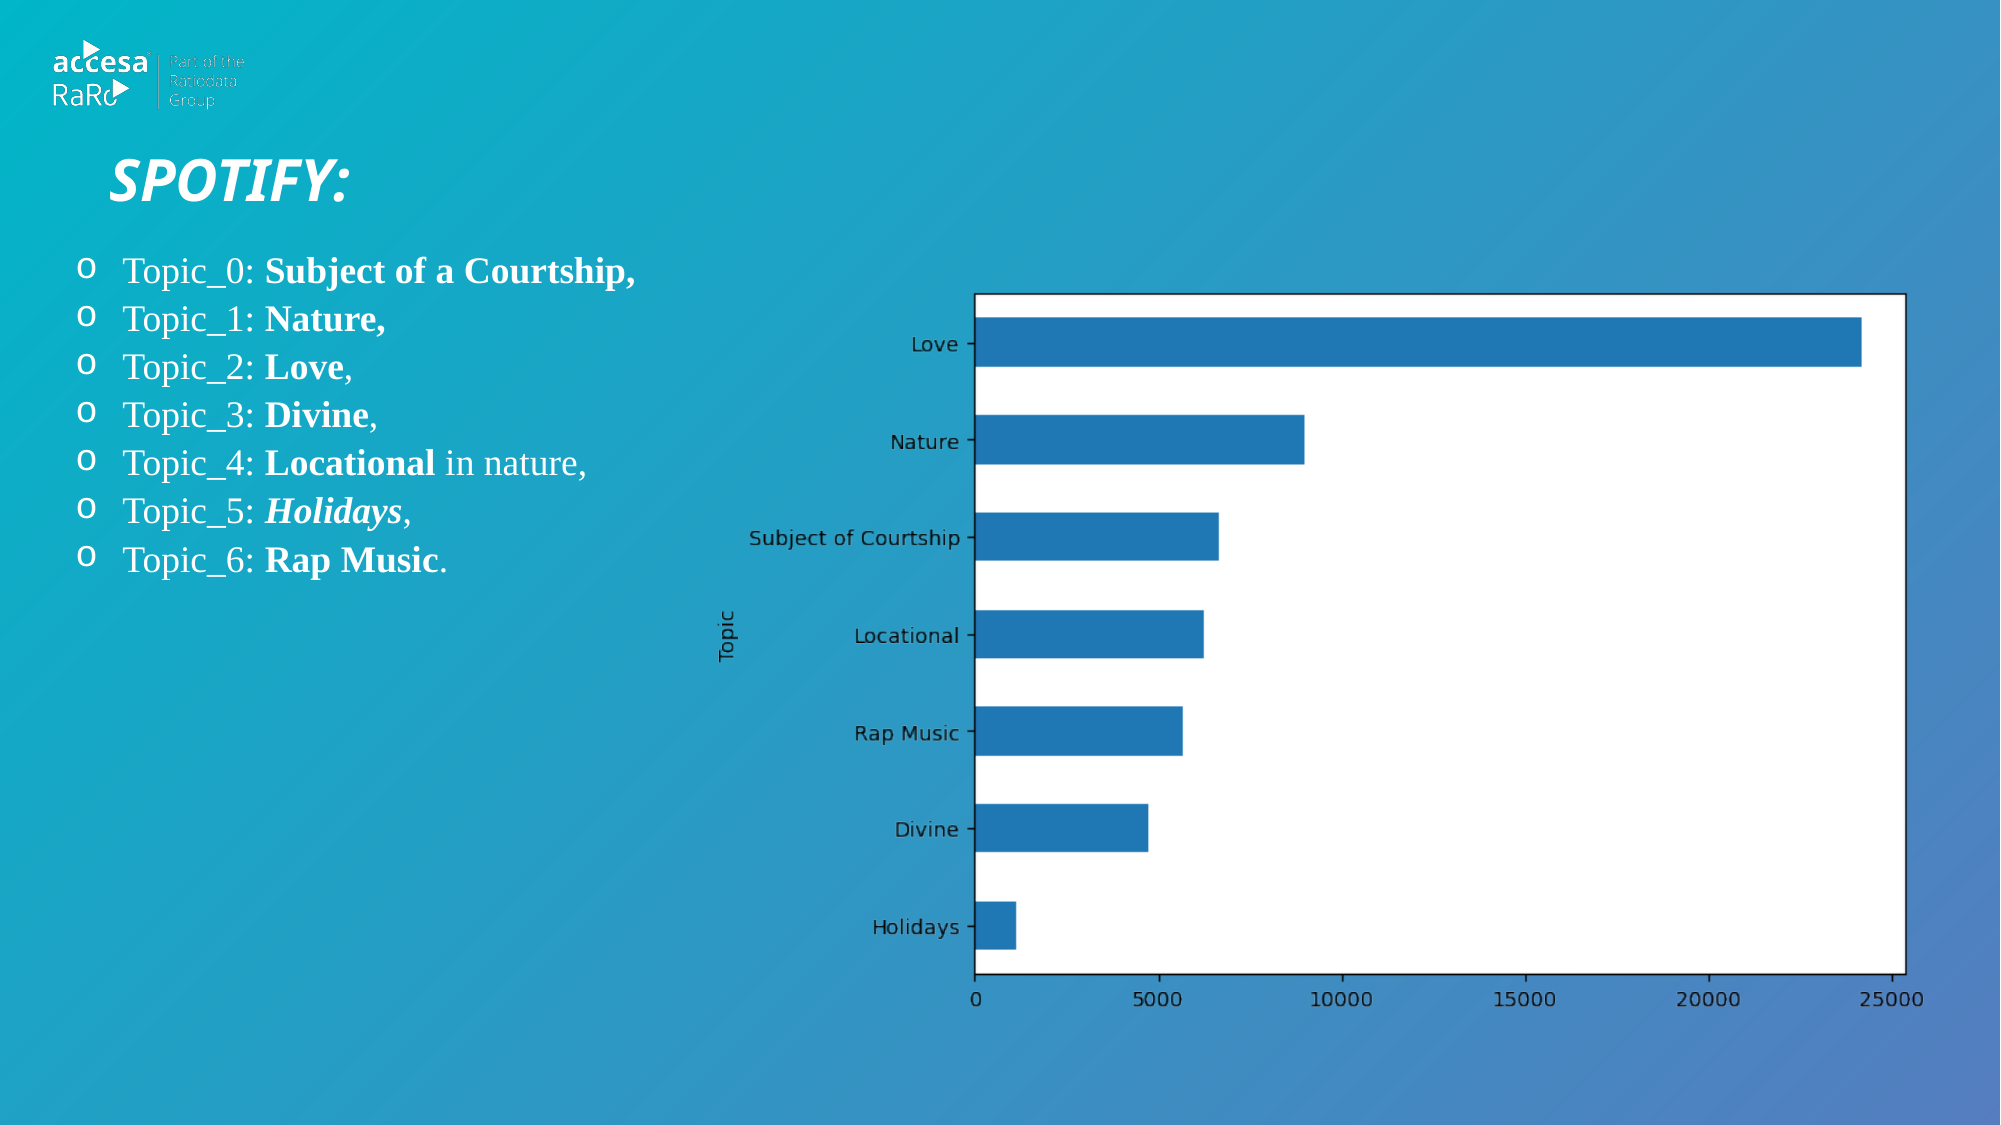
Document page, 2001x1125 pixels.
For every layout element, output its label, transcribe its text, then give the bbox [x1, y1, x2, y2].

text_box Topic_0: Subject of a Courtship, Topic_1: Nature, Topic_2: Love, Topic_3: Divine, Topic_4: Locational in nature, Topic_5: Holidays, Topic_6: Rap Music. [60, 235, 692, 649]
picture [26, 12, 271, 137]
picture [704, 280, 1940, 1025]
text_box Spotify: [60, 143, 365, 222]
